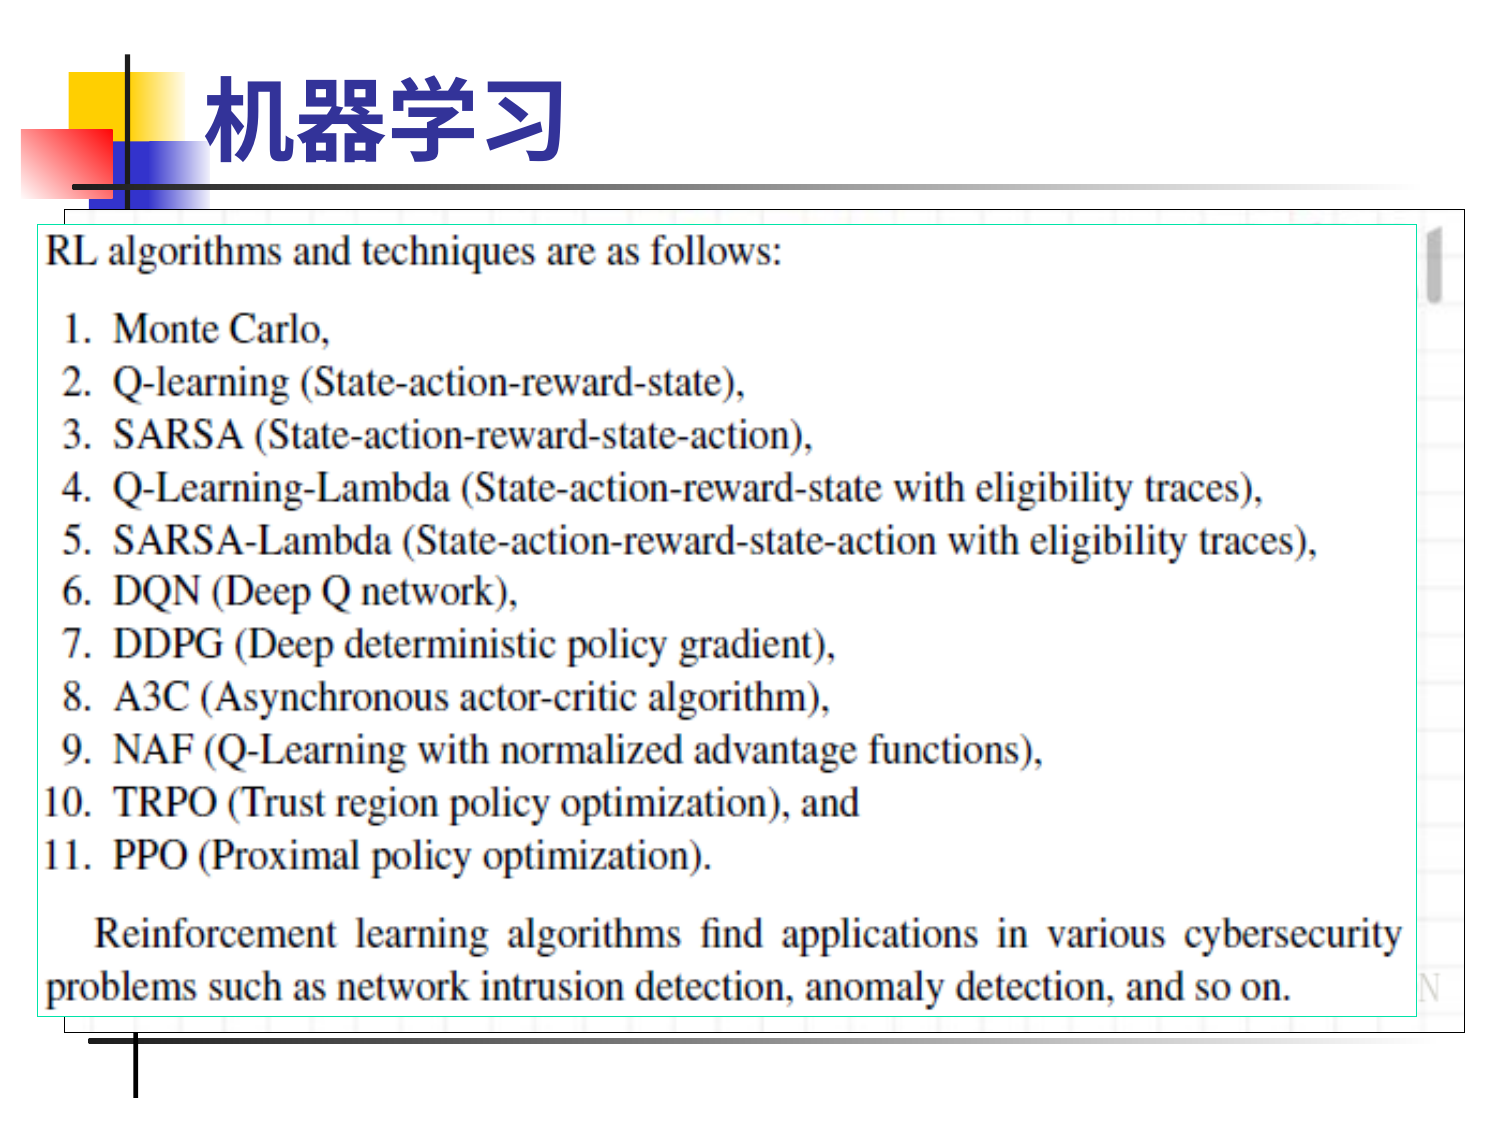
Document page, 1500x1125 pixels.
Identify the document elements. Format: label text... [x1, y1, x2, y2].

title 机器学习 [188, 23, 1468, 181]
picture [37, 209, 1465, 1033]
